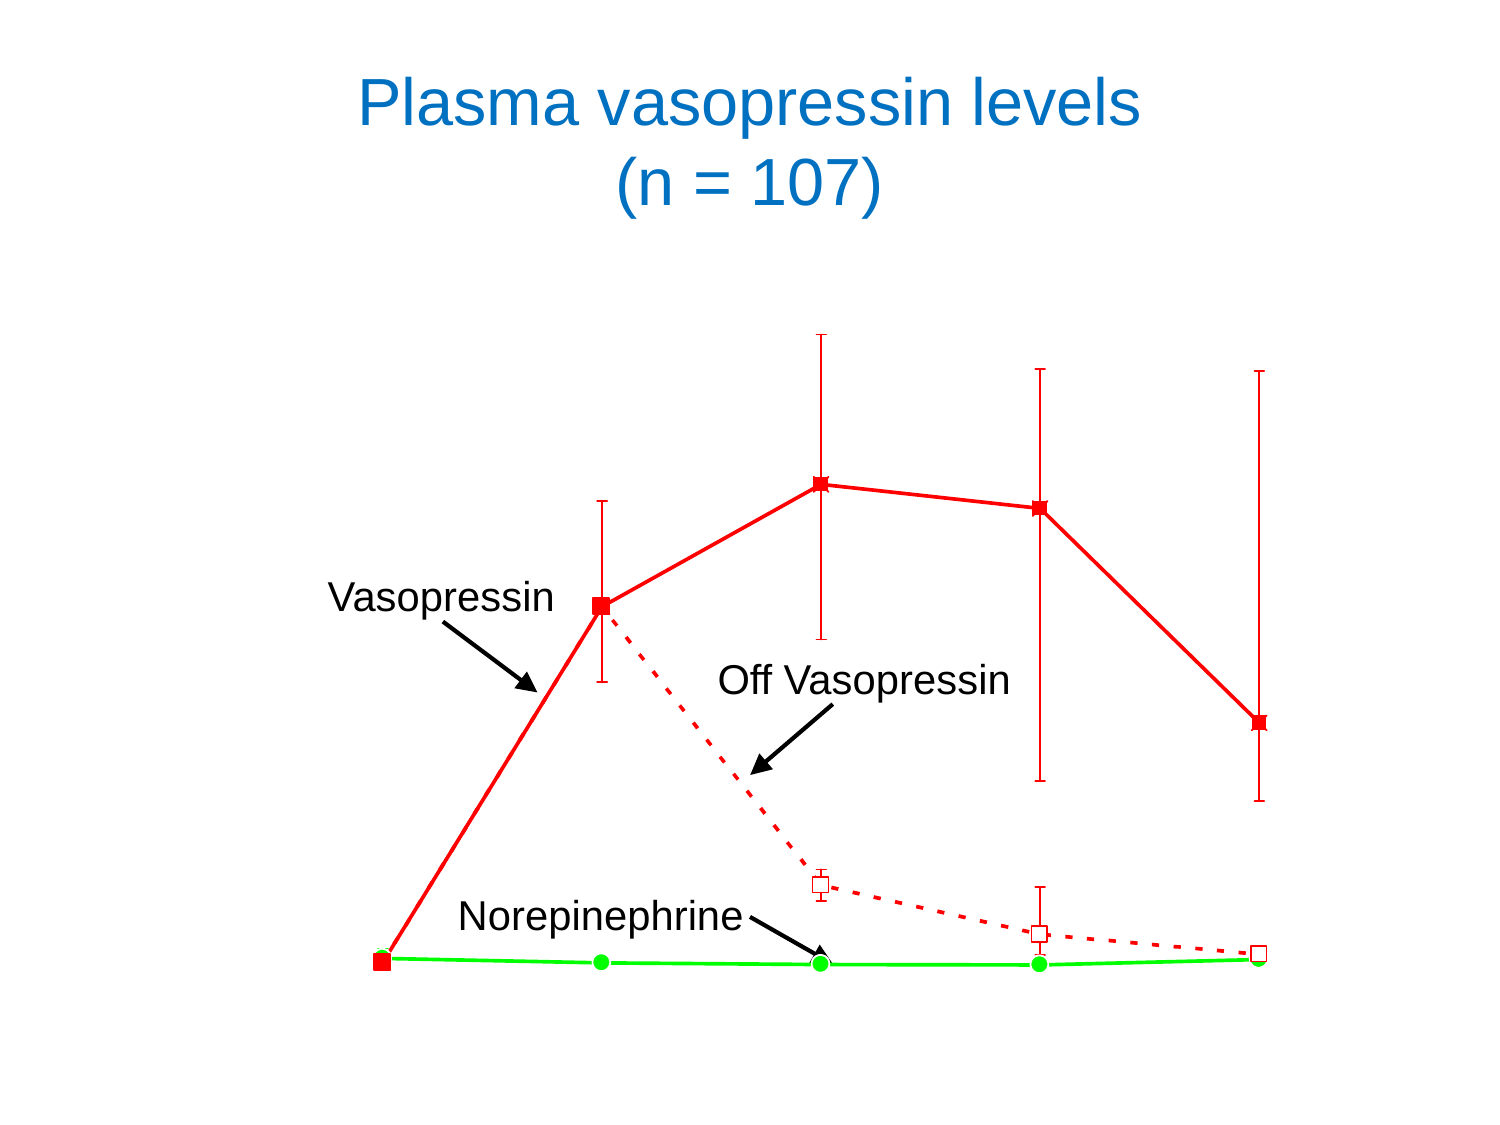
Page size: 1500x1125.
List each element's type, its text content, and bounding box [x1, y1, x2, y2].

title Plasma vasopressin levels (n = 107) [74, 44, 1426, 233]
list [99, 225, 1388, 1107]
